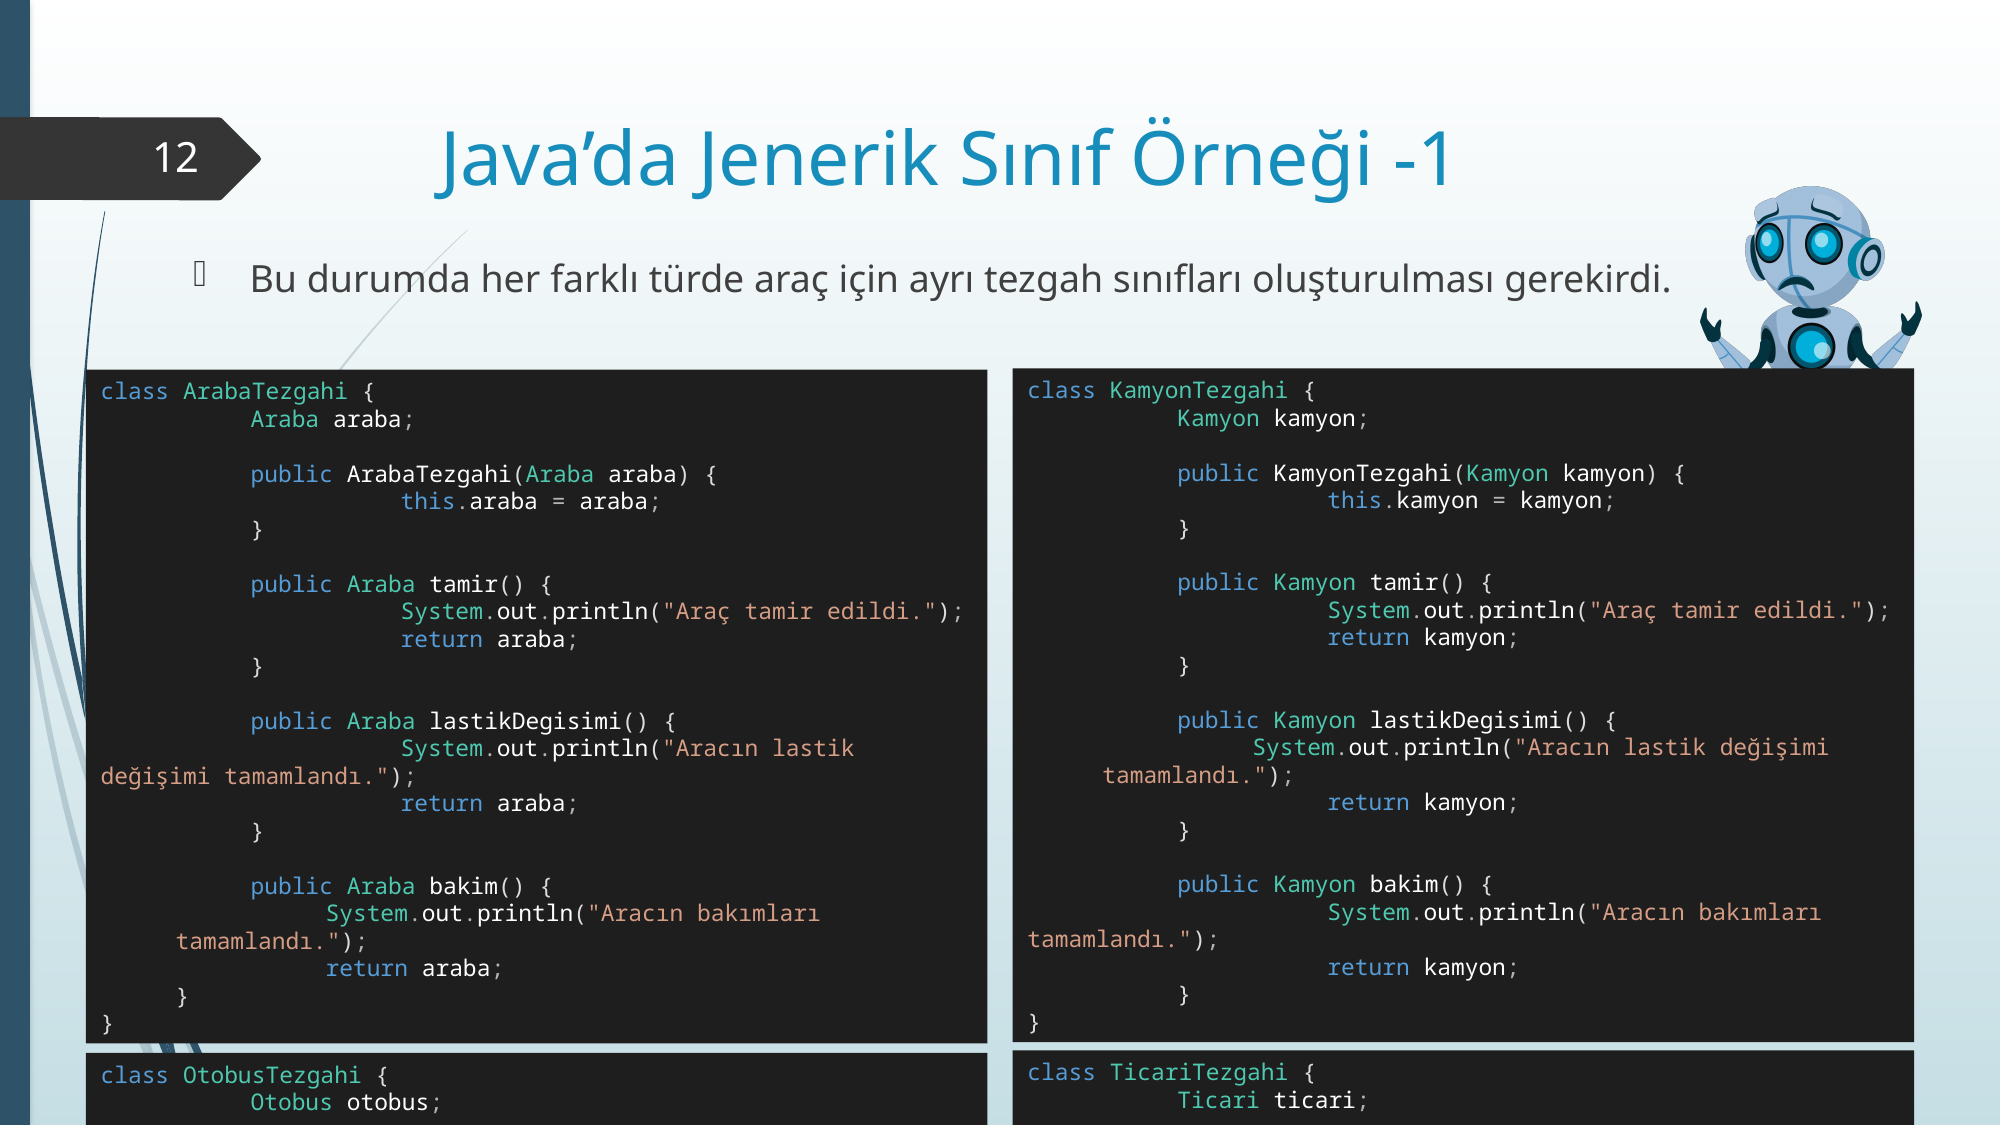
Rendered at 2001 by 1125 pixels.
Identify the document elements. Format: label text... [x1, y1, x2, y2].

title Java’da Jenerik Sınıf Örneği -1 [425, 102, 1888, 247]
slide_number 12 [87, 129, 216, 190]
text_box class KamyonTezgahi { Kamyon kamyon; public KamyonTezgahi(Kamyon kamyon) { this.kamyon = kamyon; } public Kamyon tamir() { System.out.println("Araç tamir edildi."); return kamyon; } public Kamyon lastikDegisimi() { System.out.println("Aracın lastik değişimi tamamlandı."); return kamyon; } public Kamyon bakim() { System.out.println("Aracın bakımları tamamlandı."); return kamyon; } } [1012, 368, 1915, 1043]
text_box class OtobusTezgahi { Otobus otobus; ... [85, 1052, 988, 1125]
list Bu durumda her farklı türde araç için ayrı tezgah sınıfları oluşturulması gerekirdi. [178, 247, 1695, 345]
text_box class TicariTezgahi { Ticari ticari; ... [1012, 1050, 1915, 1125]
picture [1700, 186, 1923, 505]
text_box class ArabaTezgahi { Araba araba; public ArabaTezgahi(Araba araba) { this.araba = araba; } public Araba tamir() { System.out.println("Araç tamir edildi."); return araba; } public Araba lastikDegisimi() { System.out.println("Aracın lastik değişimi tamamlandı."); return araba; } public Araba bakim() { System.out.println("Aracın bakımları tamamlandı."); return araba; } } [85, 369, 988, 1044]
